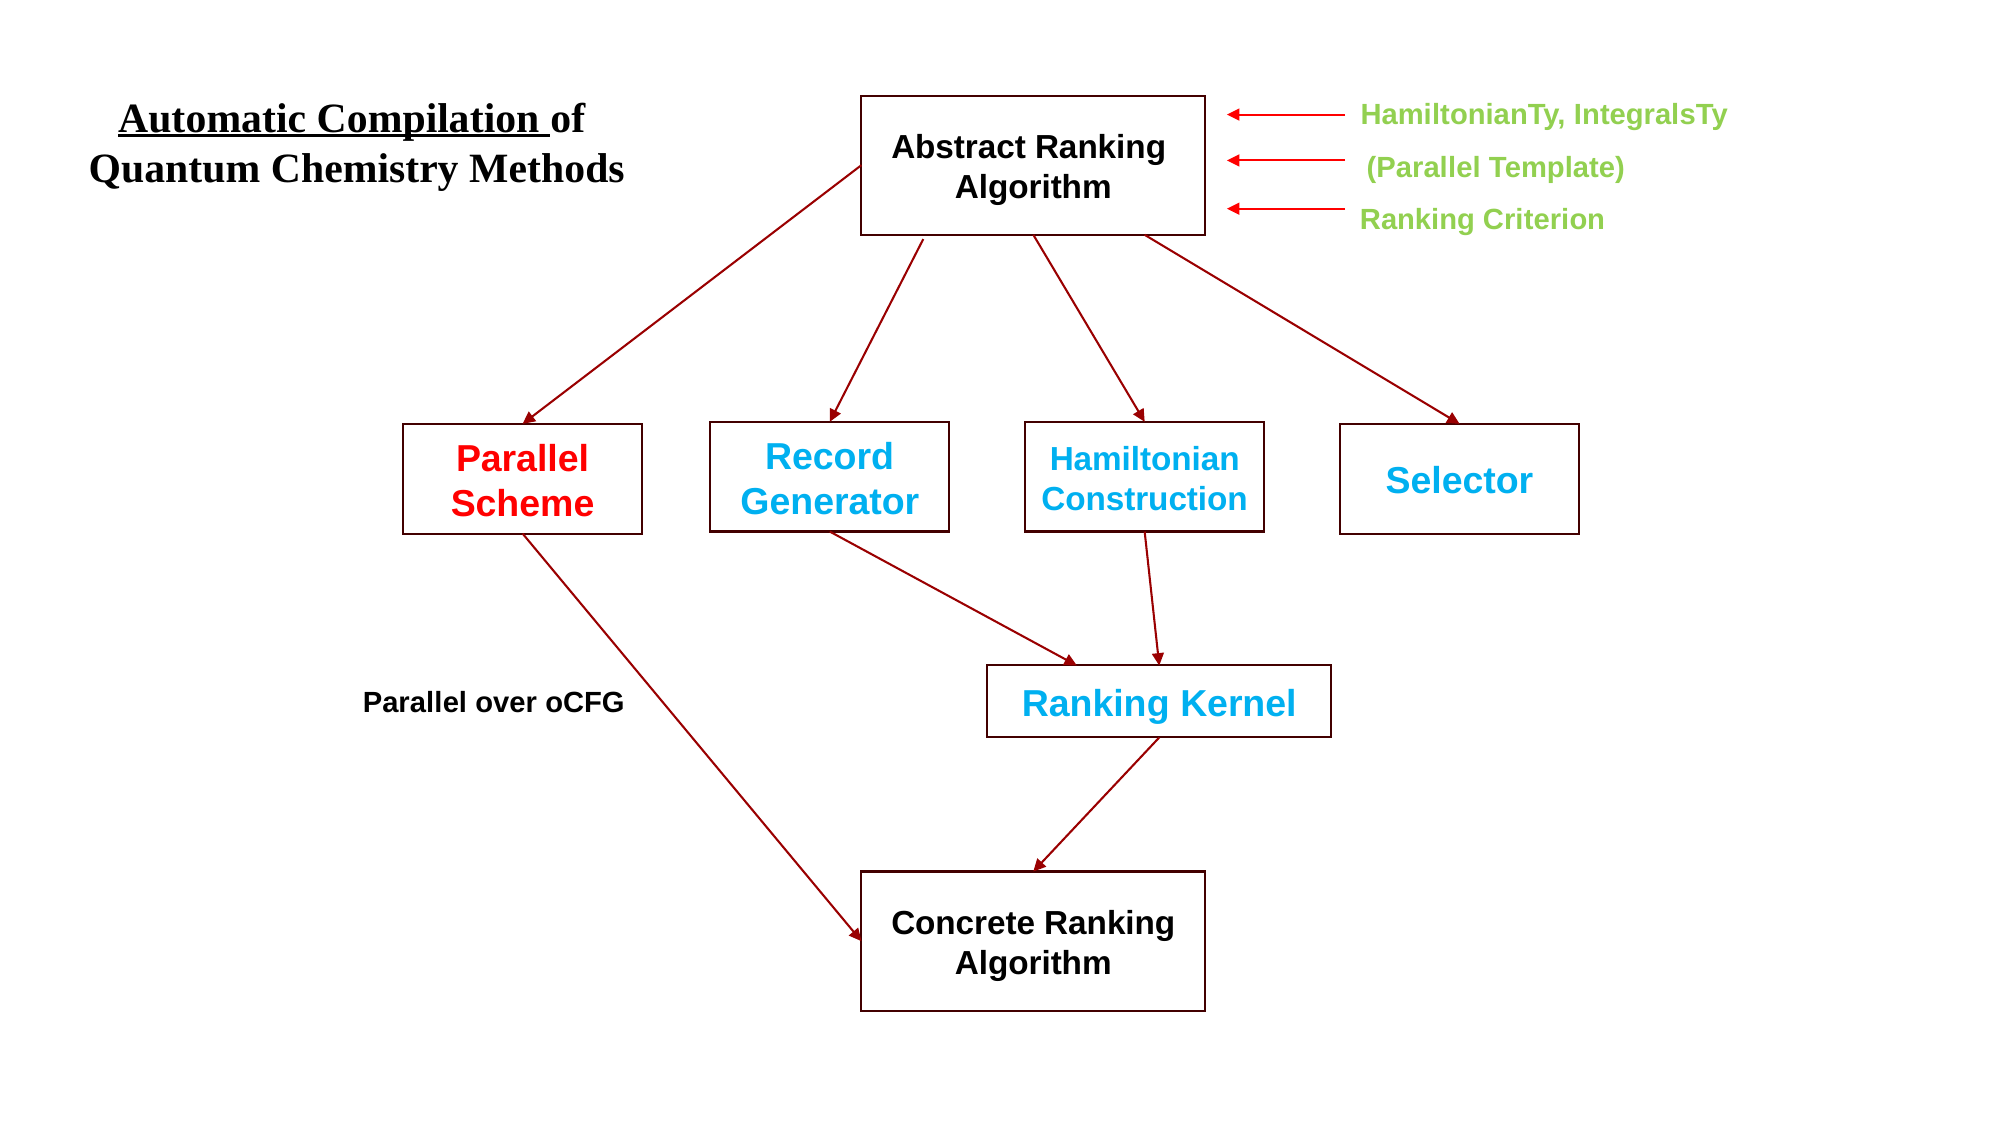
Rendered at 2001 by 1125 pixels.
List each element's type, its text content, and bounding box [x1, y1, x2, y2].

text_box Automatic Compilation of Quantum Chemistry Methods [73, 82, 641, 198]
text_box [356, 88, 1744, 1011]
